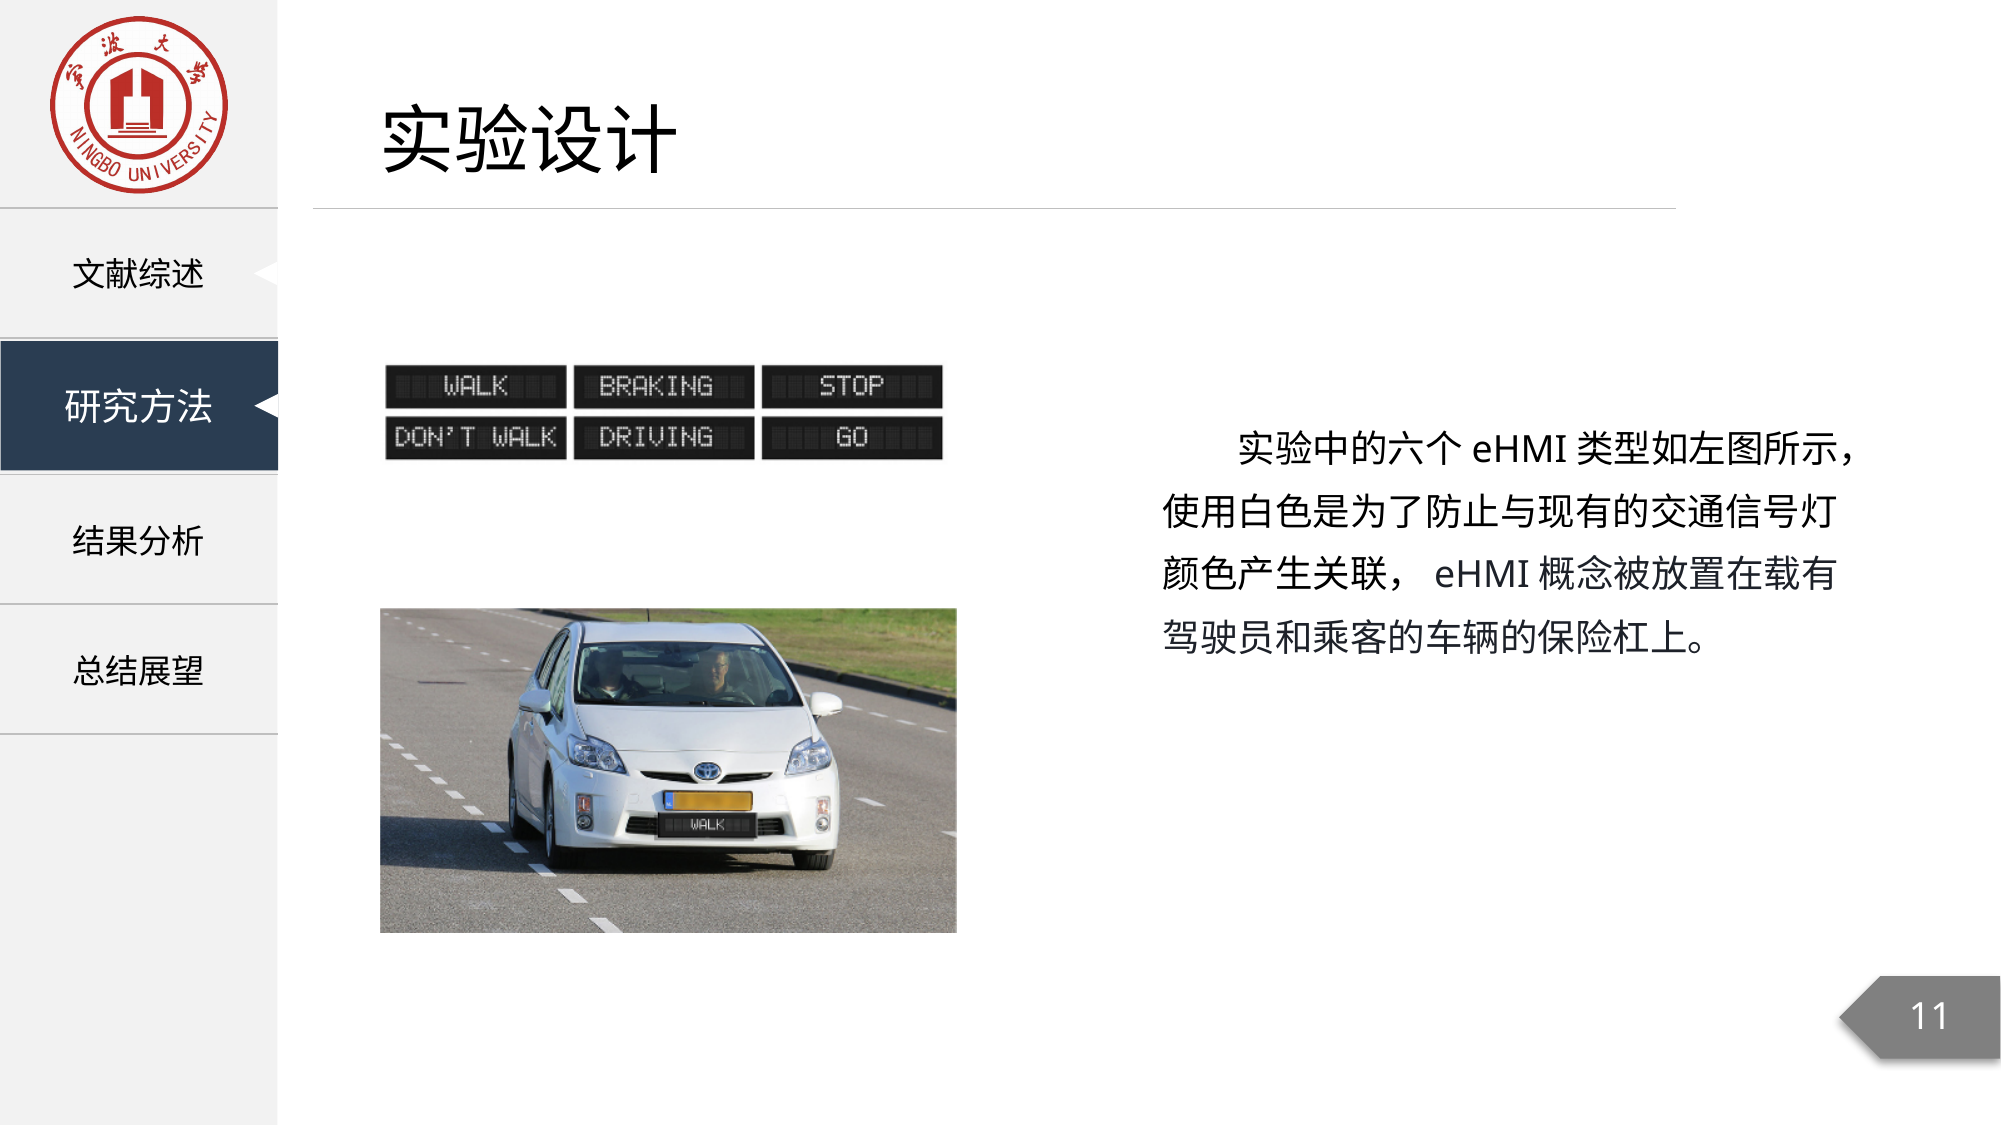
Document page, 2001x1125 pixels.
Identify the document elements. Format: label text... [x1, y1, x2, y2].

text_box 实验中的六个eHMI类型如左图所示，使用白色是为了防止与现有的交通信号灯颜色产生关联，eHMI概念被放置在载有驾驶员和乘客的车辆的保险杠上。 [1147, 399, 1882, 666]
picture [378, 607, 957, 933]
picture [50, 16, 228, 194]
text_box 实验设计 [364, 85, 695, 190]
picture [379, 359, 950, 467]
